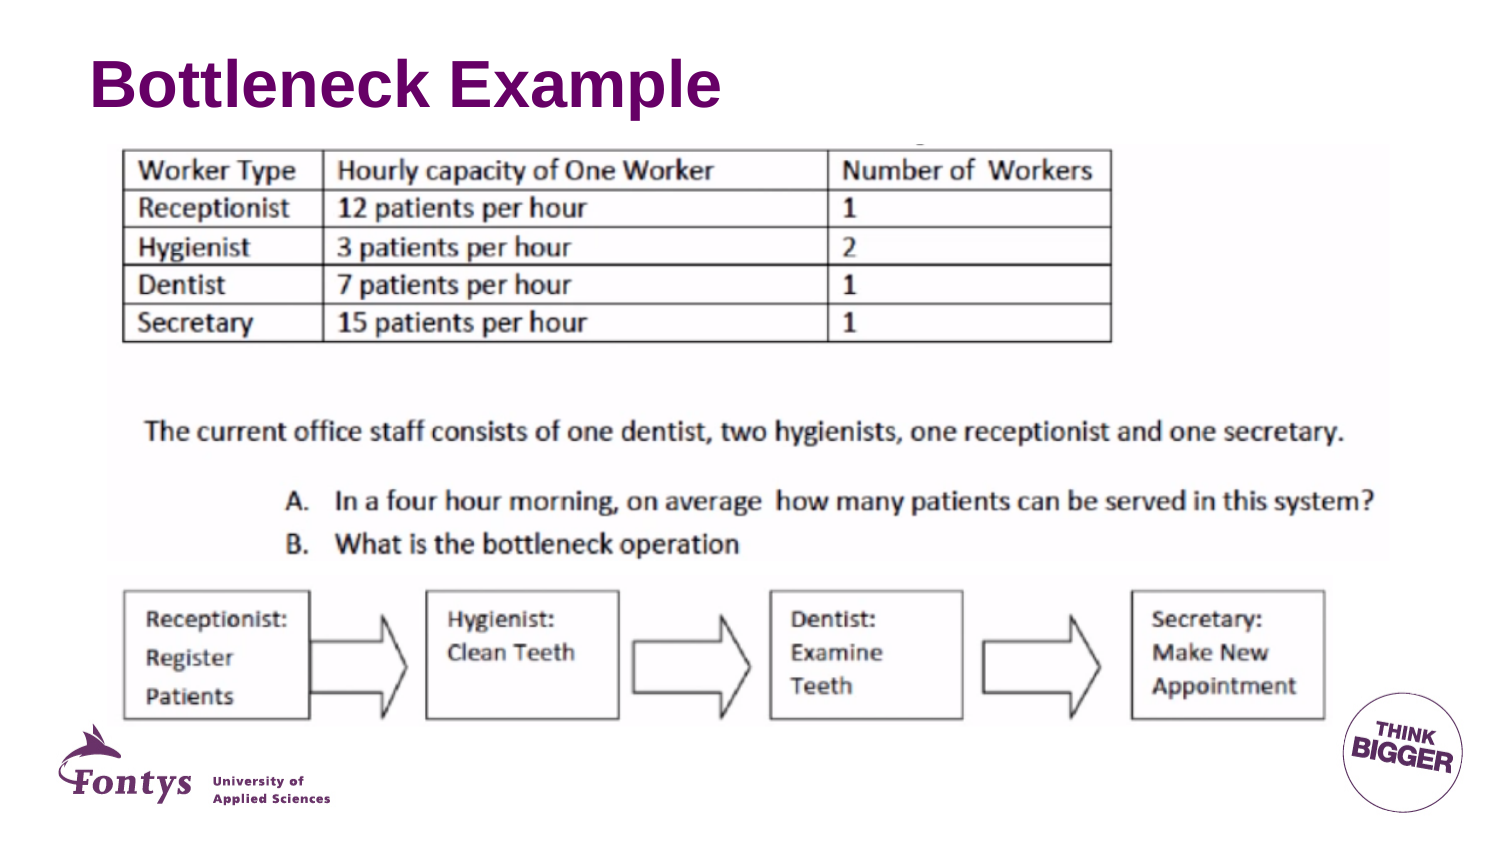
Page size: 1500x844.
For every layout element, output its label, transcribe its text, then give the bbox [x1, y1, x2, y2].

text_box Bottleneck Example [74, 33, 1425, 175]
picture [0, 0, 1500, 844]
